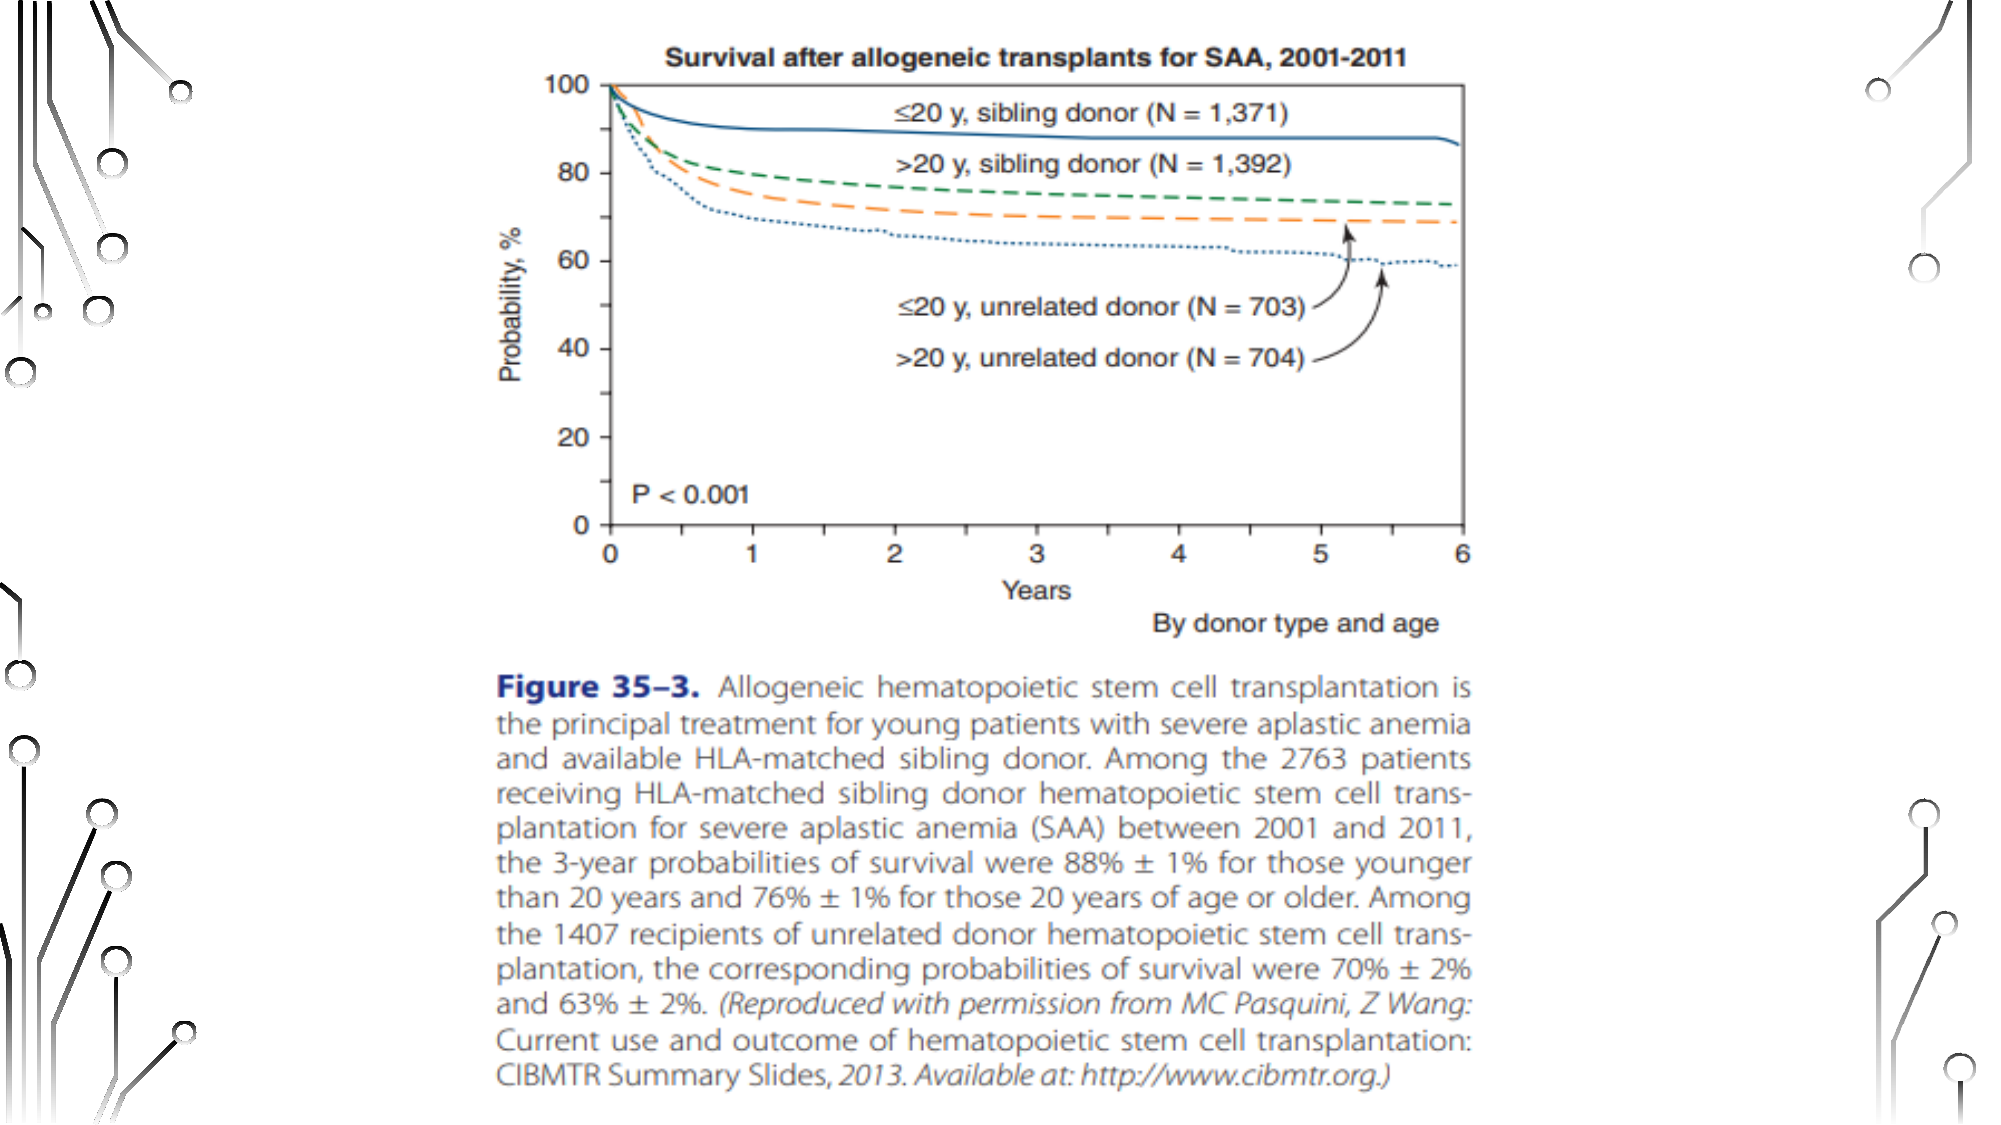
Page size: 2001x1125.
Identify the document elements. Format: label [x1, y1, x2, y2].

list [467, 24, 1486, 1101]
